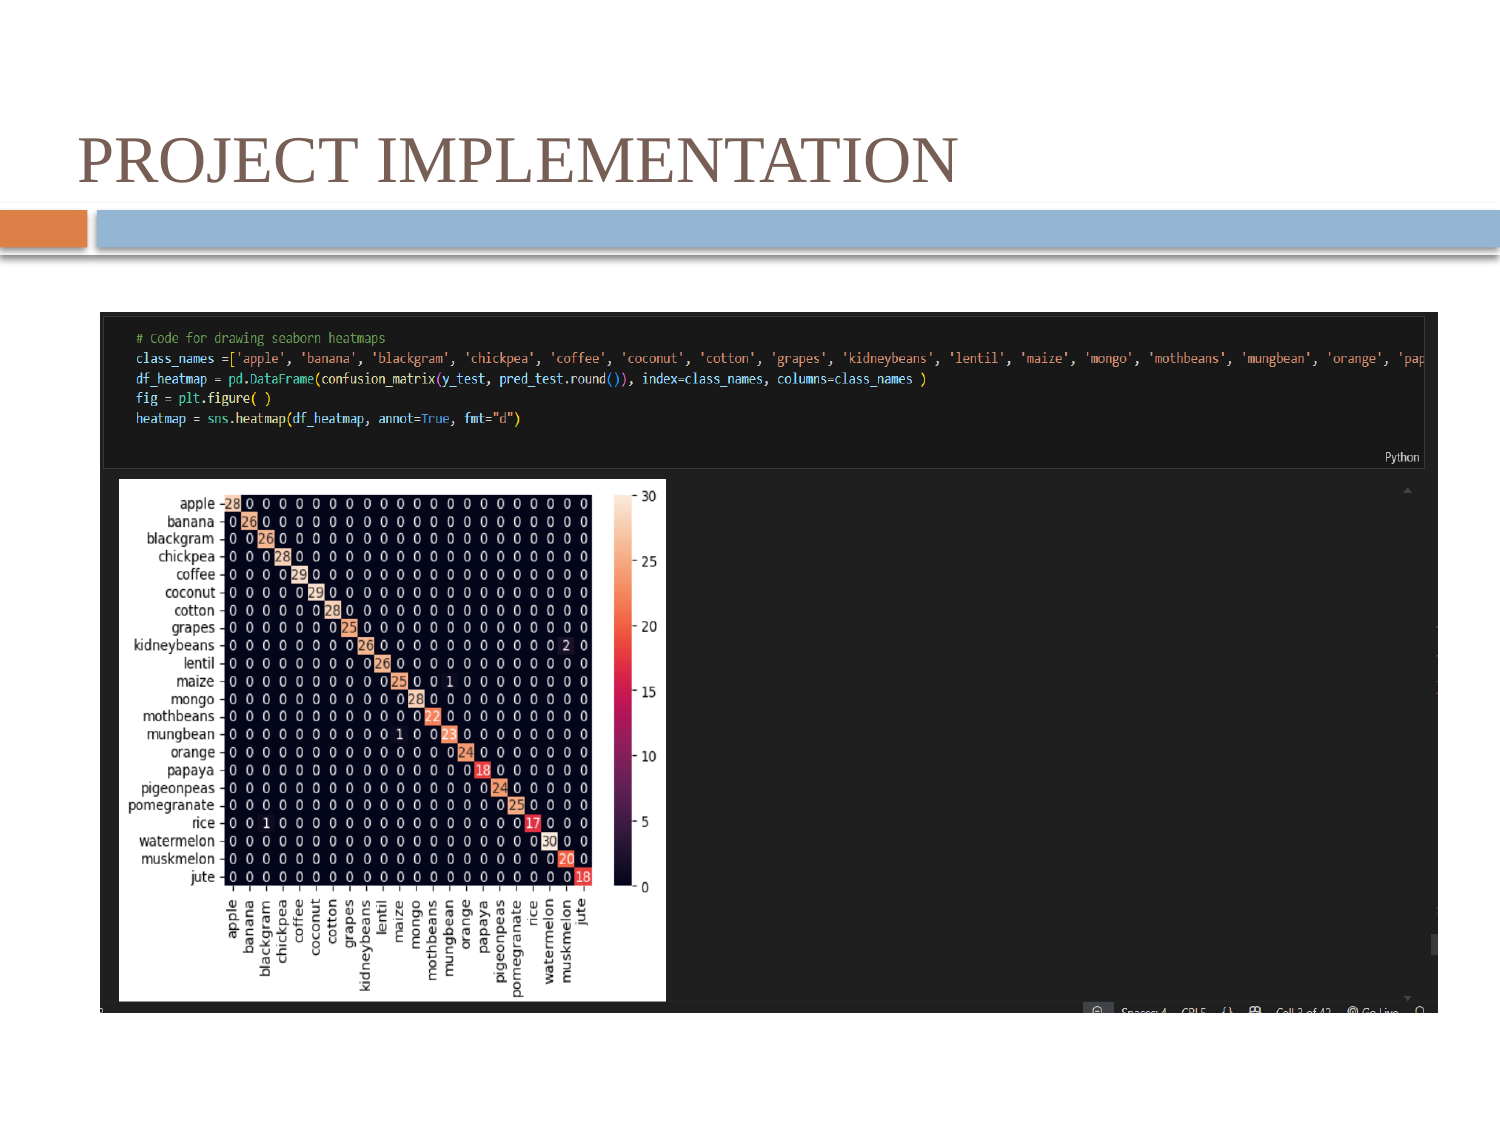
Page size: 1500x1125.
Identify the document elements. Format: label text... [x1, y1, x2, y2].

title PROJECT IMPLEMENTATION [62, 75, 1400, 238]
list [100, 312, 1439, 1013]
